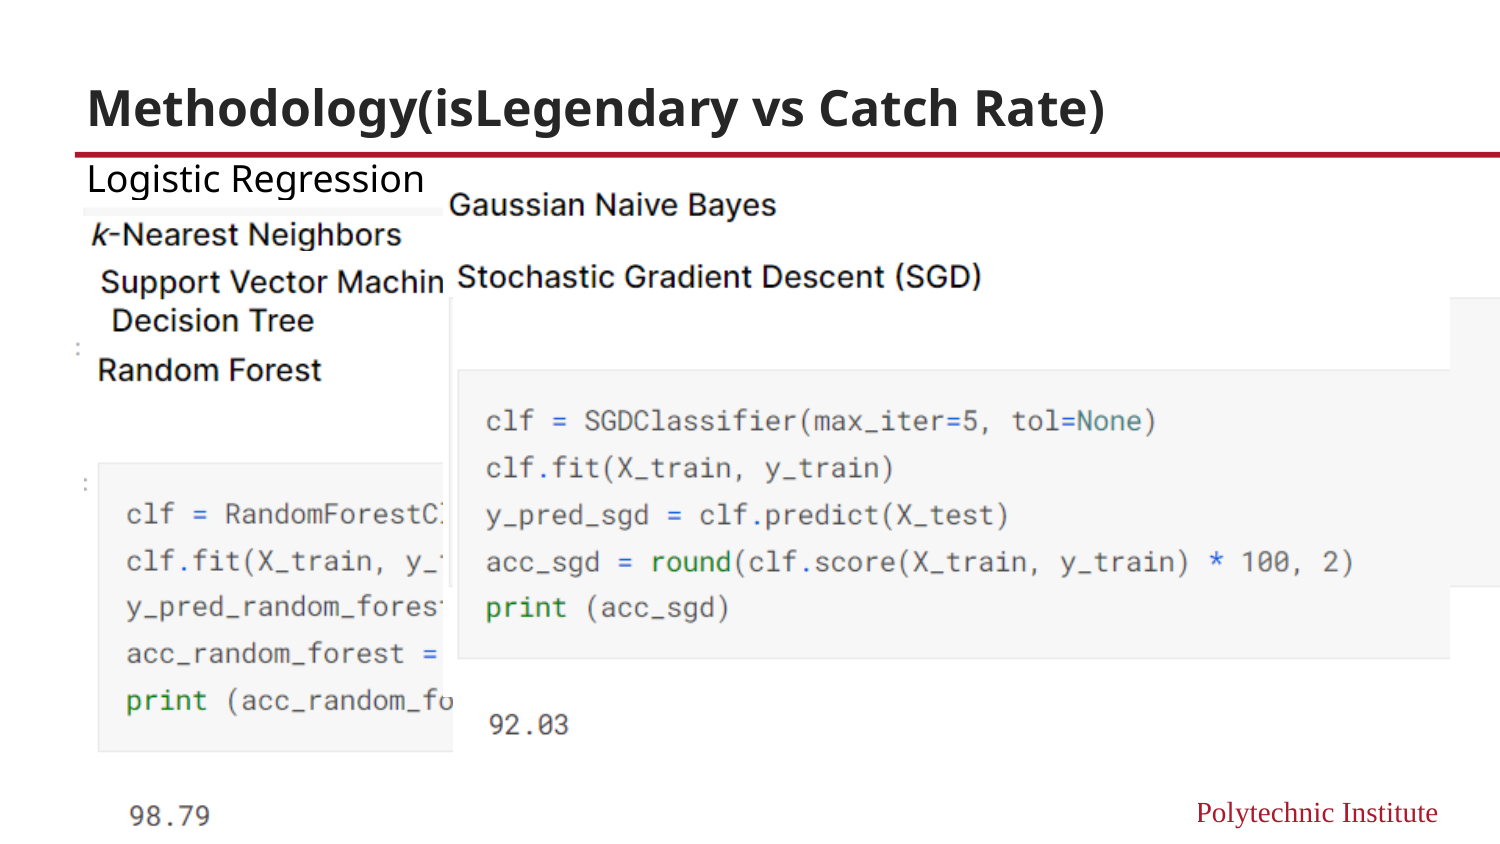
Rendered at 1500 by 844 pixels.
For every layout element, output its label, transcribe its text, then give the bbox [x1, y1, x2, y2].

title Methodology(isLegendary vs Catch Rate) [75, 43, 1425, 142]
list Logistic Regression [75, 152, 1425, 199]
picture [64, 180, 1500, 844]
